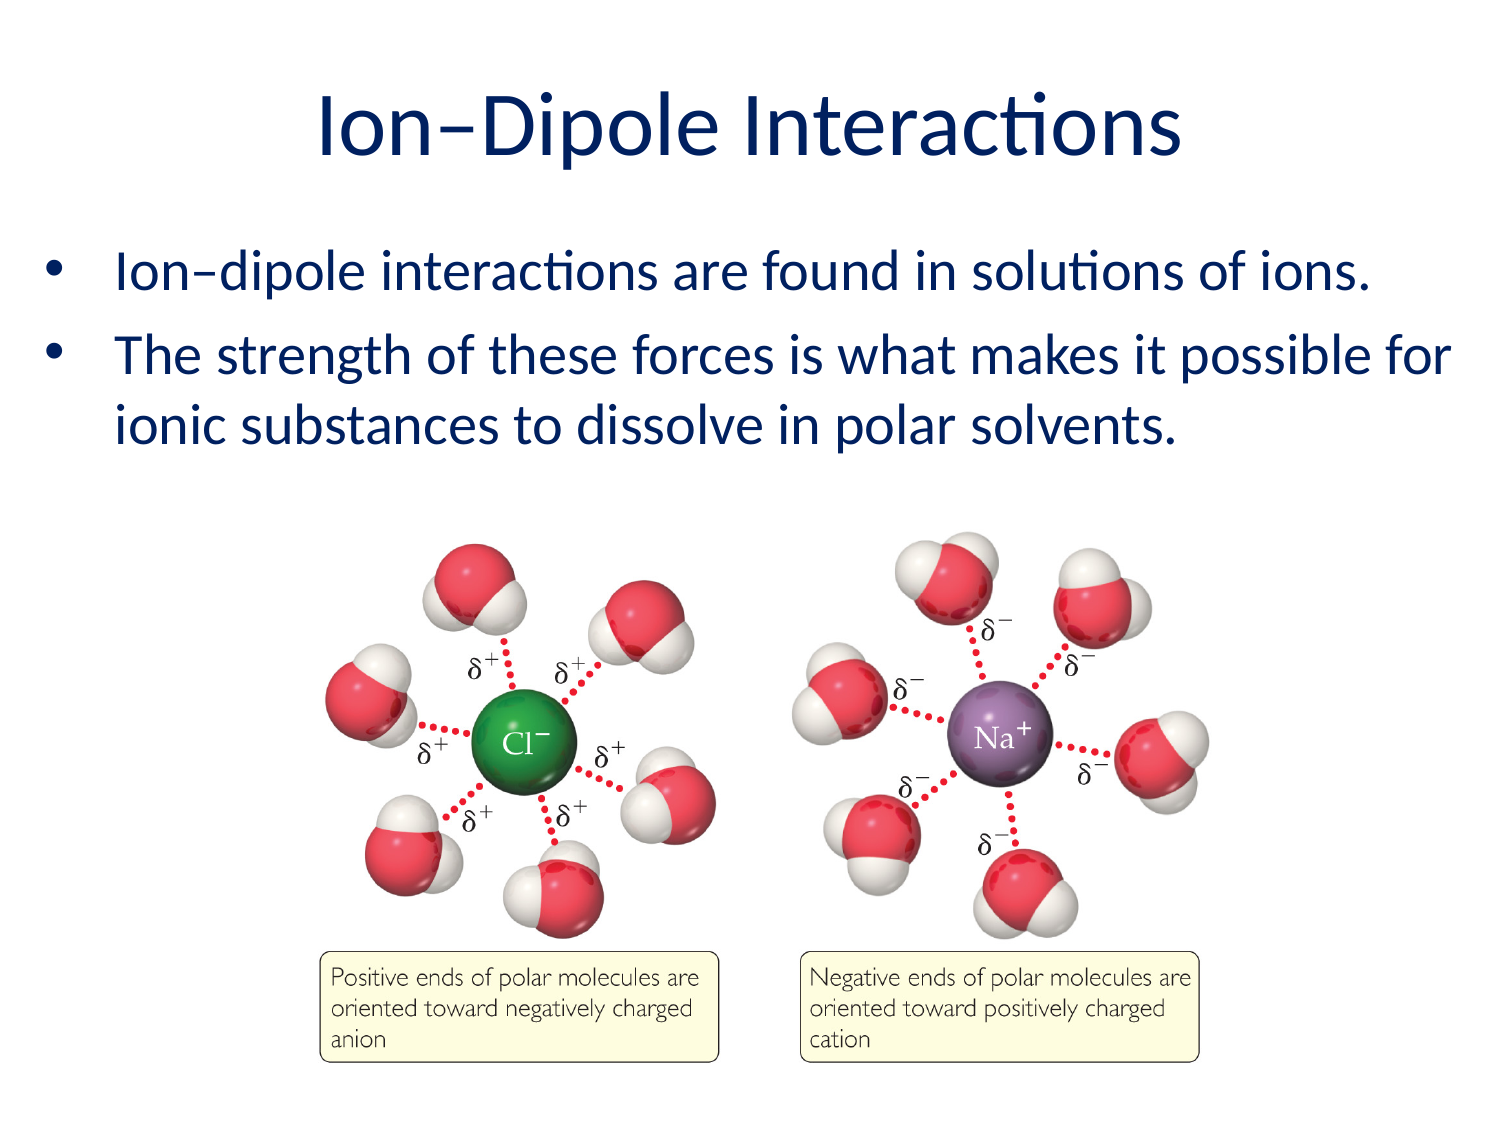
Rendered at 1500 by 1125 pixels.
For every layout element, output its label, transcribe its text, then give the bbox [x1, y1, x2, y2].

picture [312, 524, 1218, 1063]
list Ion–dipole interactions are found in solutions of ions. The strength of these forces is what makes it possible for ionic substances to dissolve in polar solvents. [24, 224, 1475, 538]
title Ion–Dipole Interactions [112, 24, 1388, 213]
